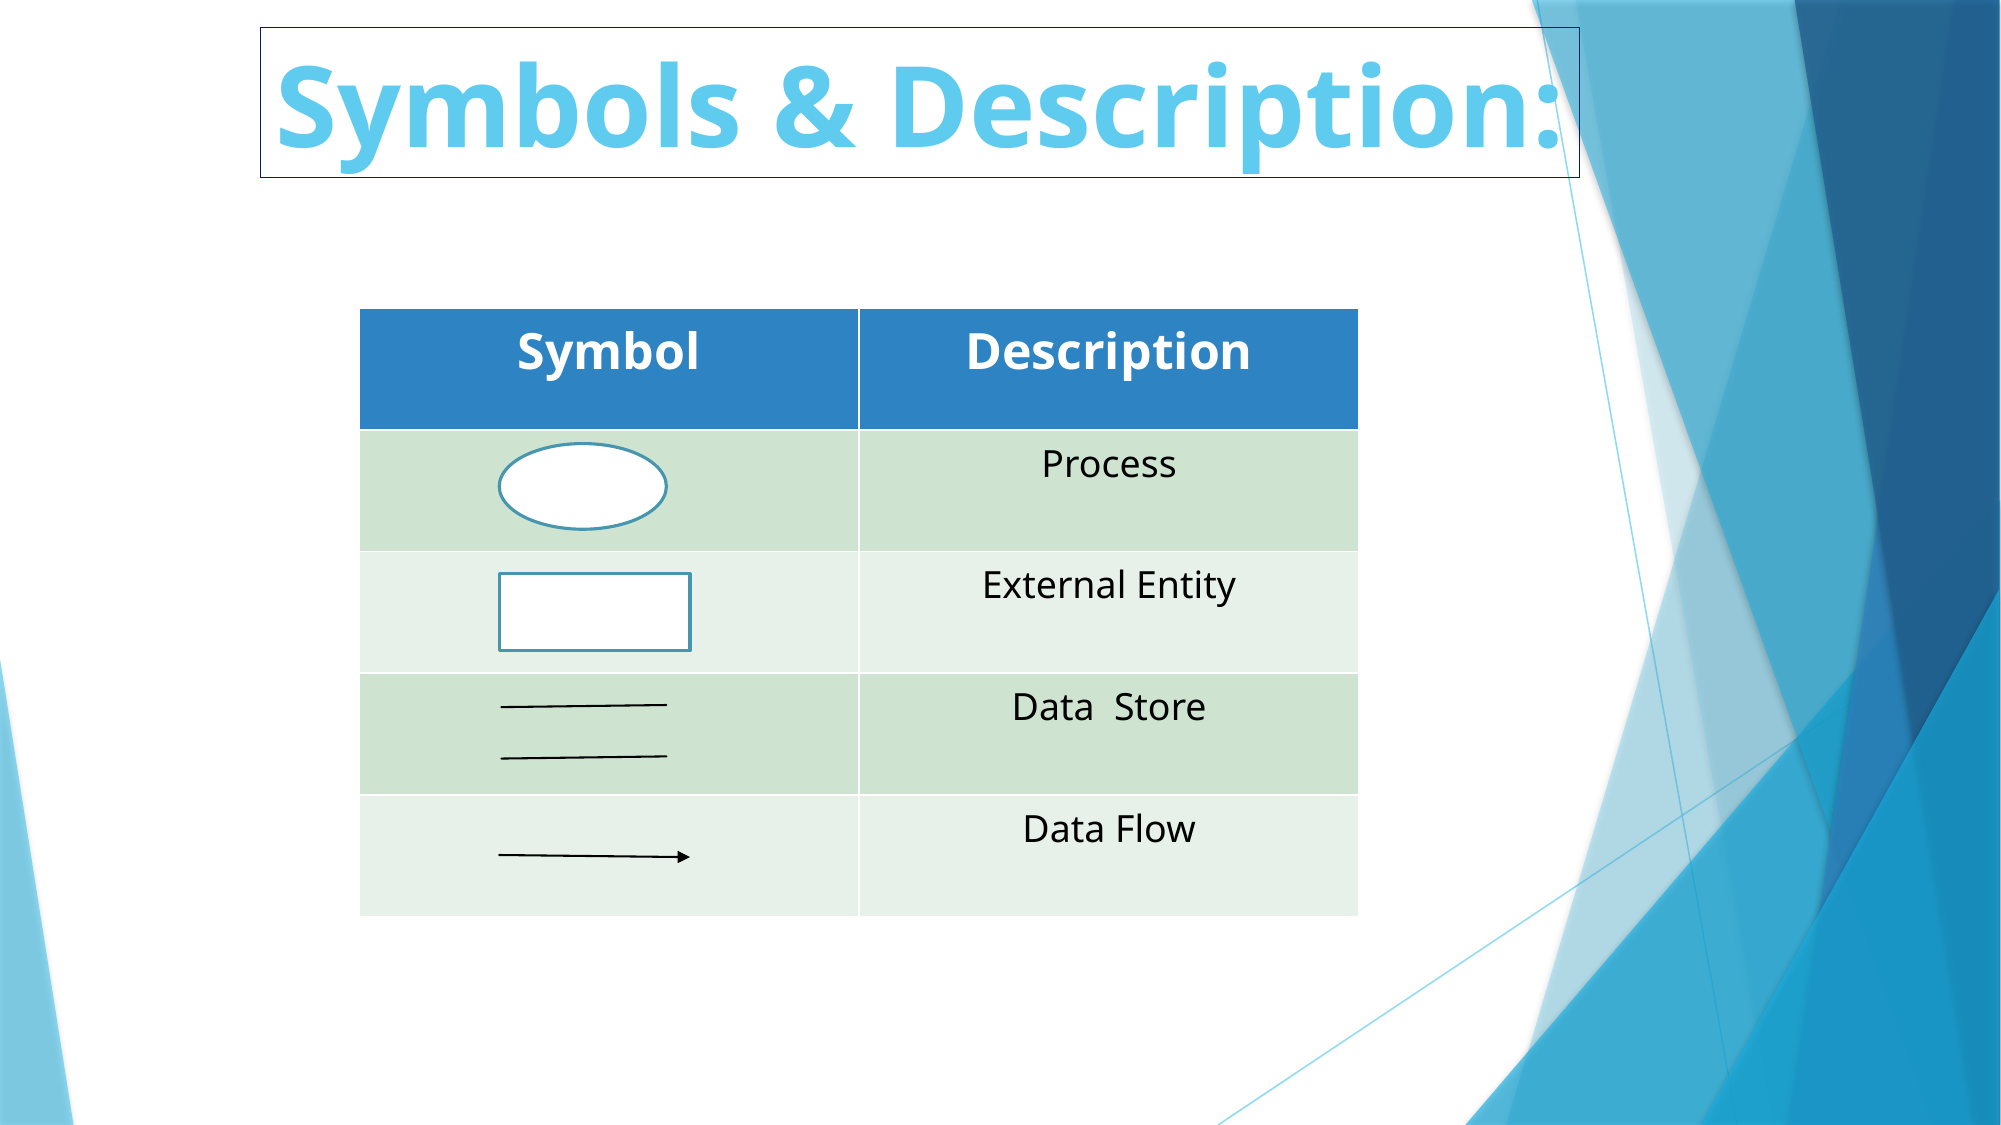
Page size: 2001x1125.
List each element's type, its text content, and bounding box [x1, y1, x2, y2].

table_cell External Entity [860, 552, 1358, 672]
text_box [500, 704, 667, 708]
table_cell [360, 674, 858, 794]
table_cell [360, 796, 858, 916]
table_cell Data Store [860, 674, 1358, 794]
table_cell [360, 431, 858, 551]
text_box Symbols & Description: [260, 27, 1580, 178]
table_cell [360, 552, 858, 672]
table_cell Data Flow [860, 796, 1358, 916]
text_box [498, 572, 692, 652]
text_box [497, 441, 668, 531]
table_cell Process [860, 431, 1358, 551]
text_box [498, 854, 691, 858]
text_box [500, 755, 667, 759]
table_header Symbol [360, 309, 858, 429]
table_header Description [860, 309, 1358, 429]
